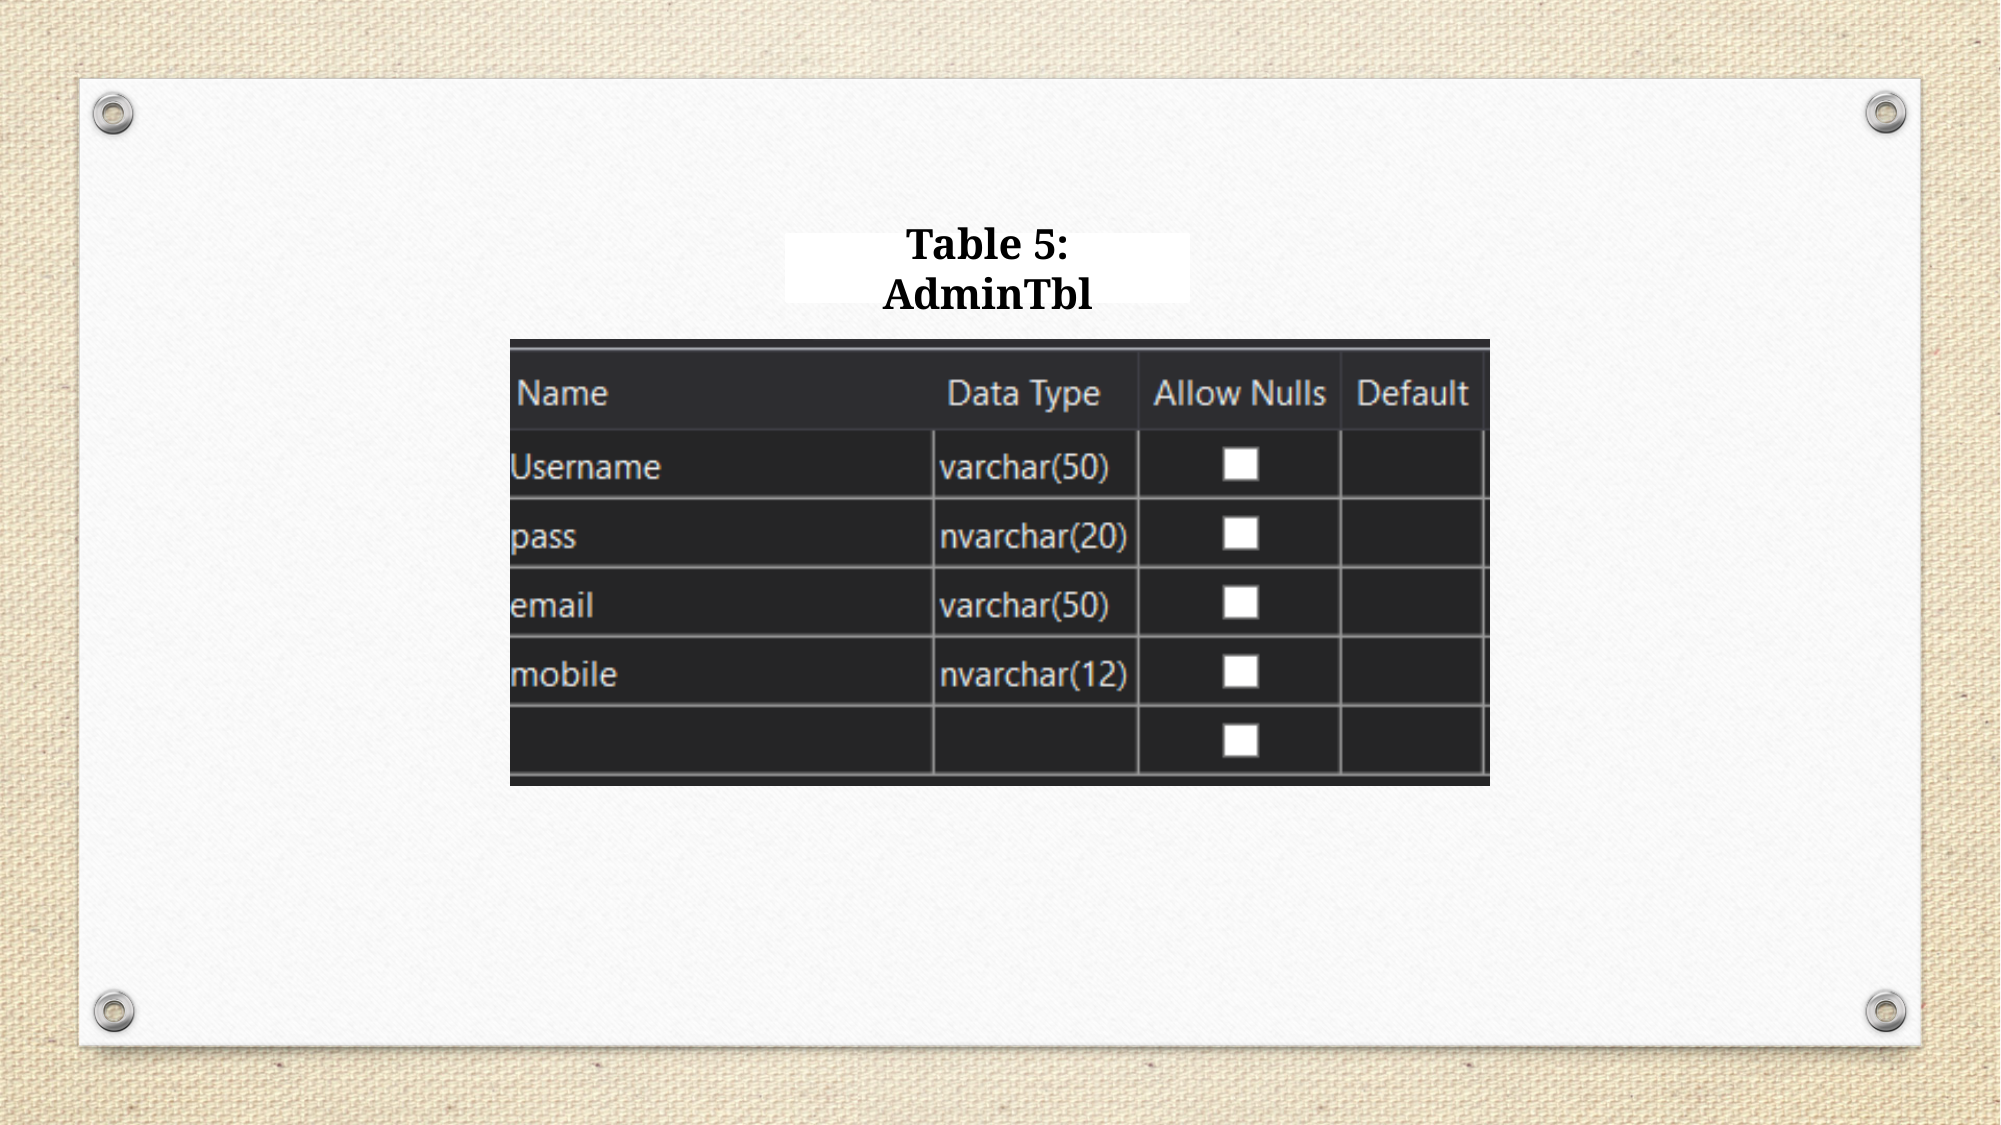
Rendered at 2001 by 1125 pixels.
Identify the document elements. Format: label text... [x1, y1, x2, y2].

text_box Table 5: AdminTbl [785, 233, 1190, 303]
picture [0, 0, 2001, 1125]
